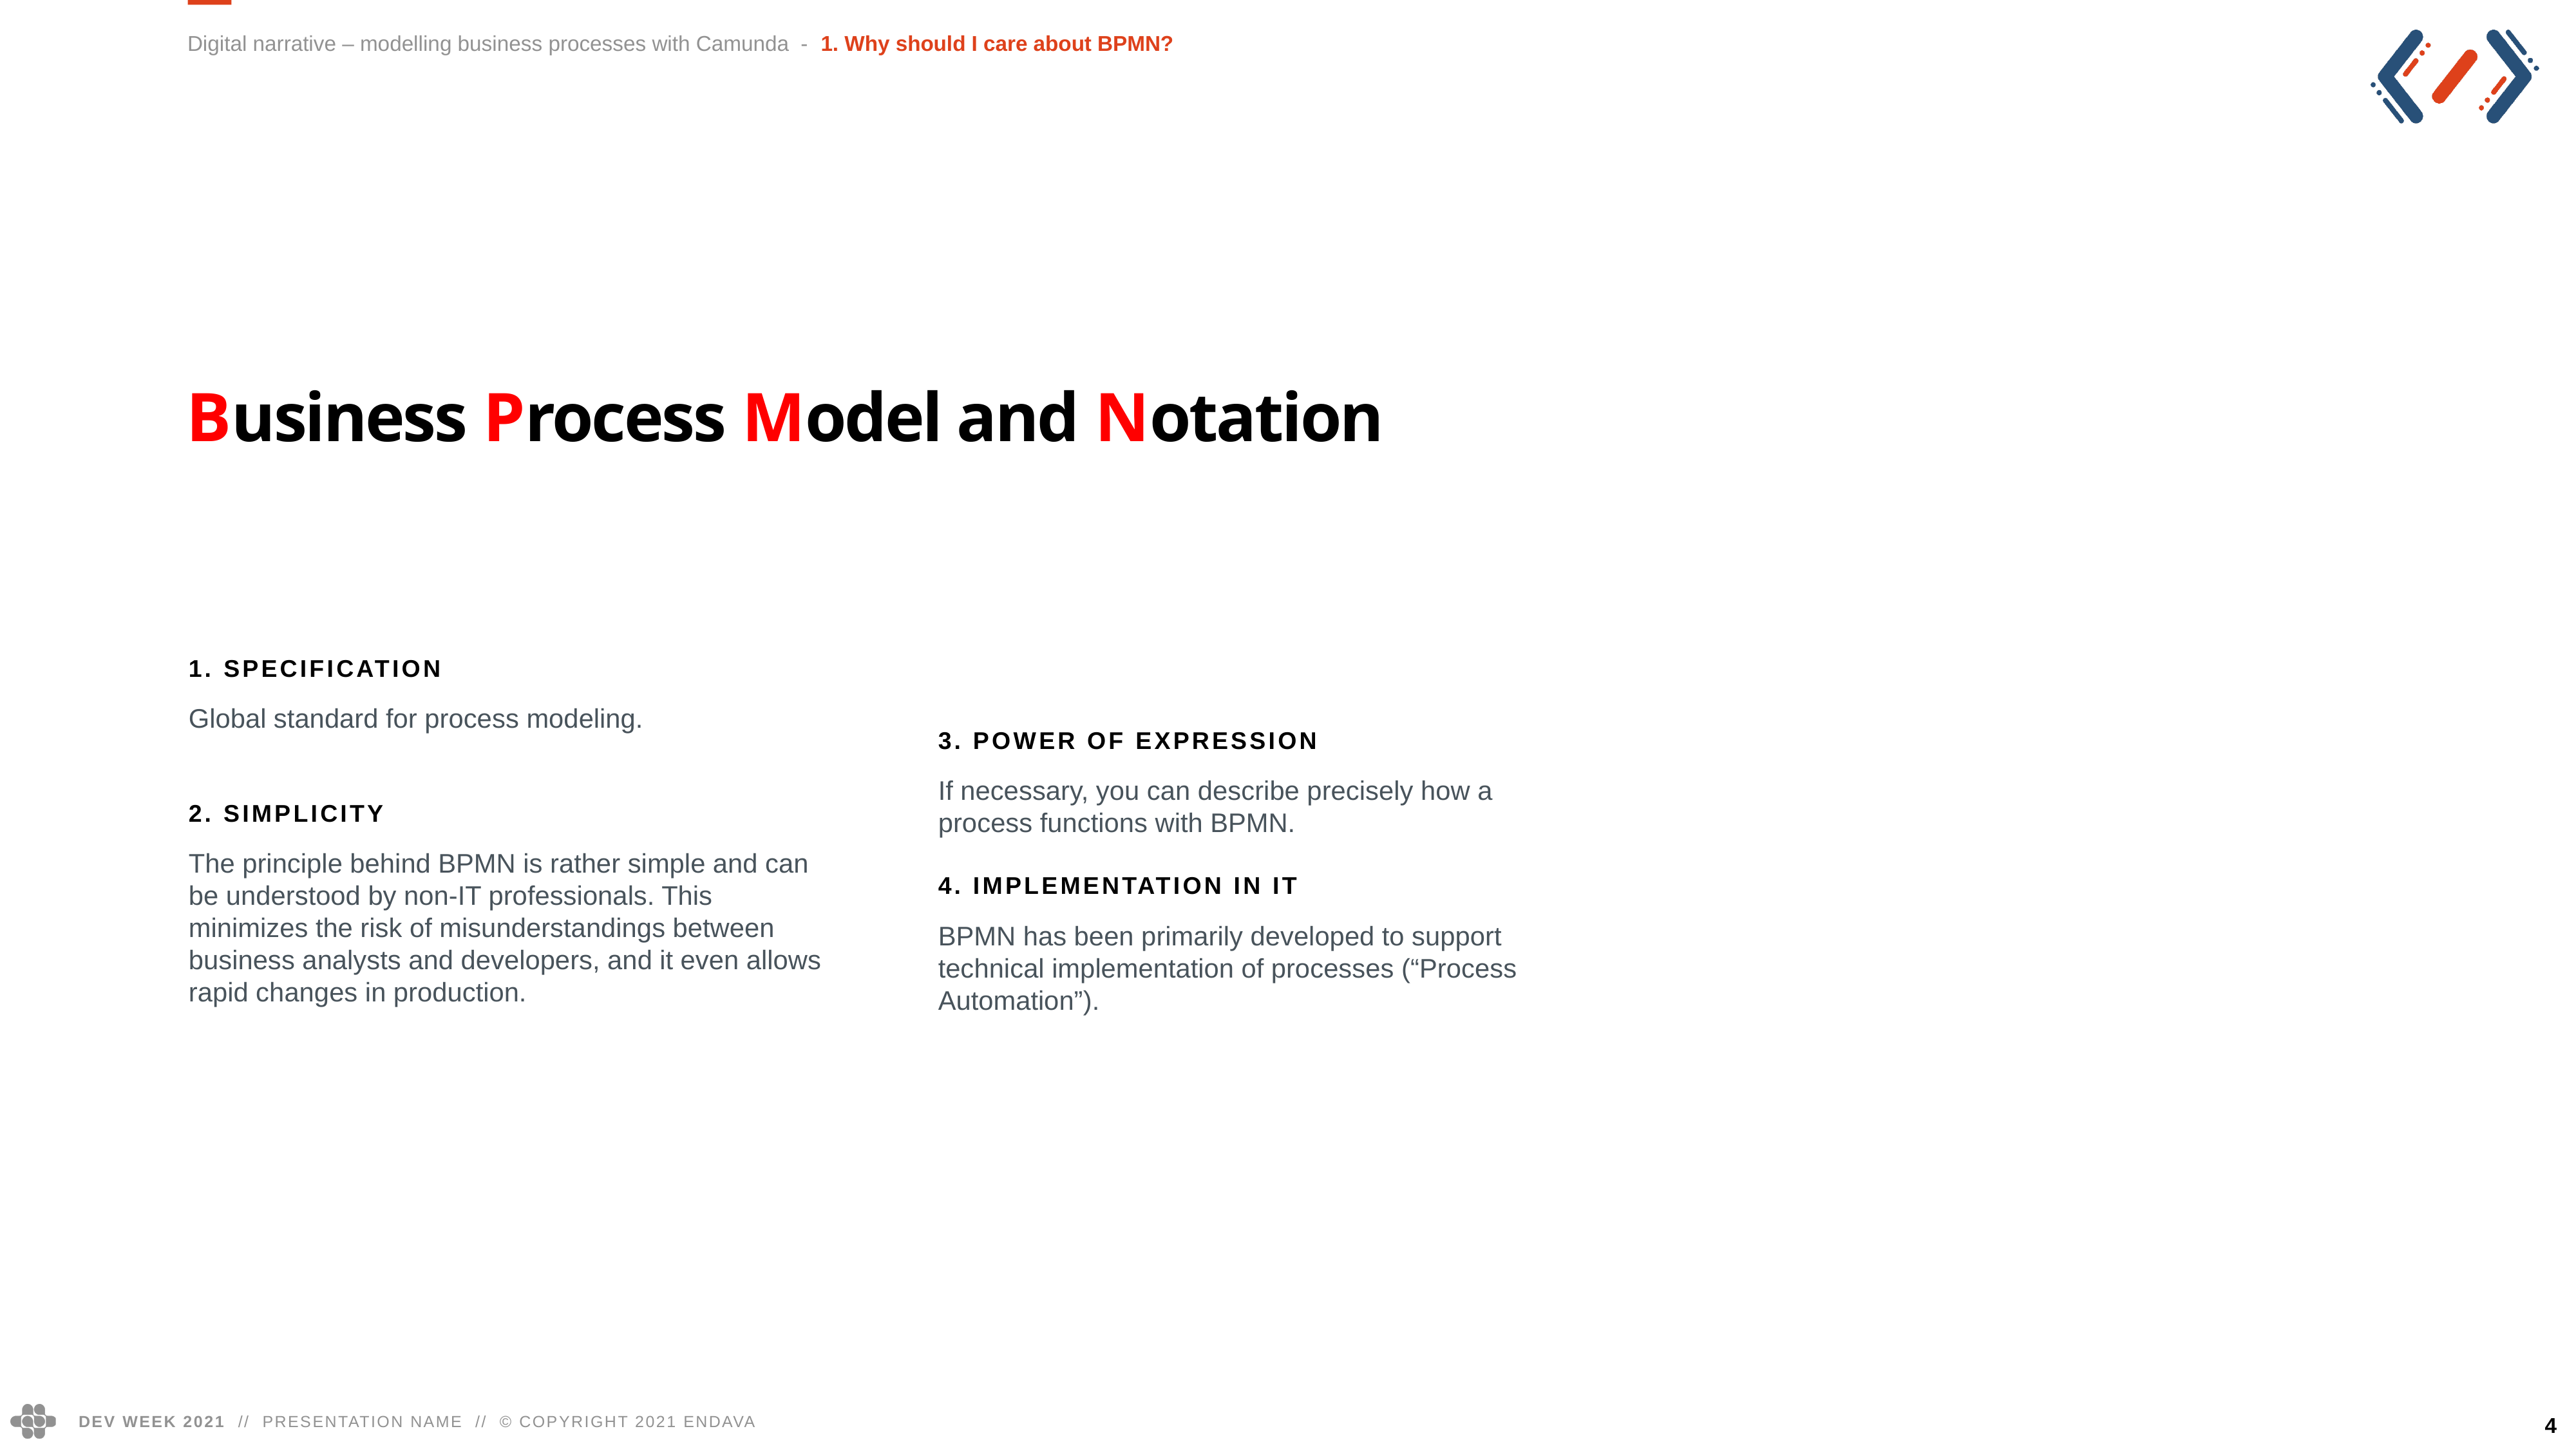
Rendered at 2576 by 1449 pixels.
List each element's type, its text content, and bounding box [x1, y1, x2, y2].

list Digital narrative – modelling business processes with Camunda - 1. Why should I care about BPMN? [179, 21, 1193, 64]
text_box 1. SPECIFICATION Global standard for process modeling. 2. Simplicity The principle behind BPMN is rather simple and can be understood by non-IT professionals. This minimizes the risk of misunderstandings between business analysts and developers, and it even allows rapid changes in production. 3. Power of expression If necessary, you can describe precisely how a process functions with BPMN. 4. Implementation in IT BPMN has been primarily developed to support technical implementation of processes (“Process Automation”). [181, 653, 2341, 1034]
slide_number 4 [2523, 1403, 2565, 1445]
picture [2309, 0, 2576, 209]
text_box Business Process Model and Notation [181, 384, 1490, 460]
